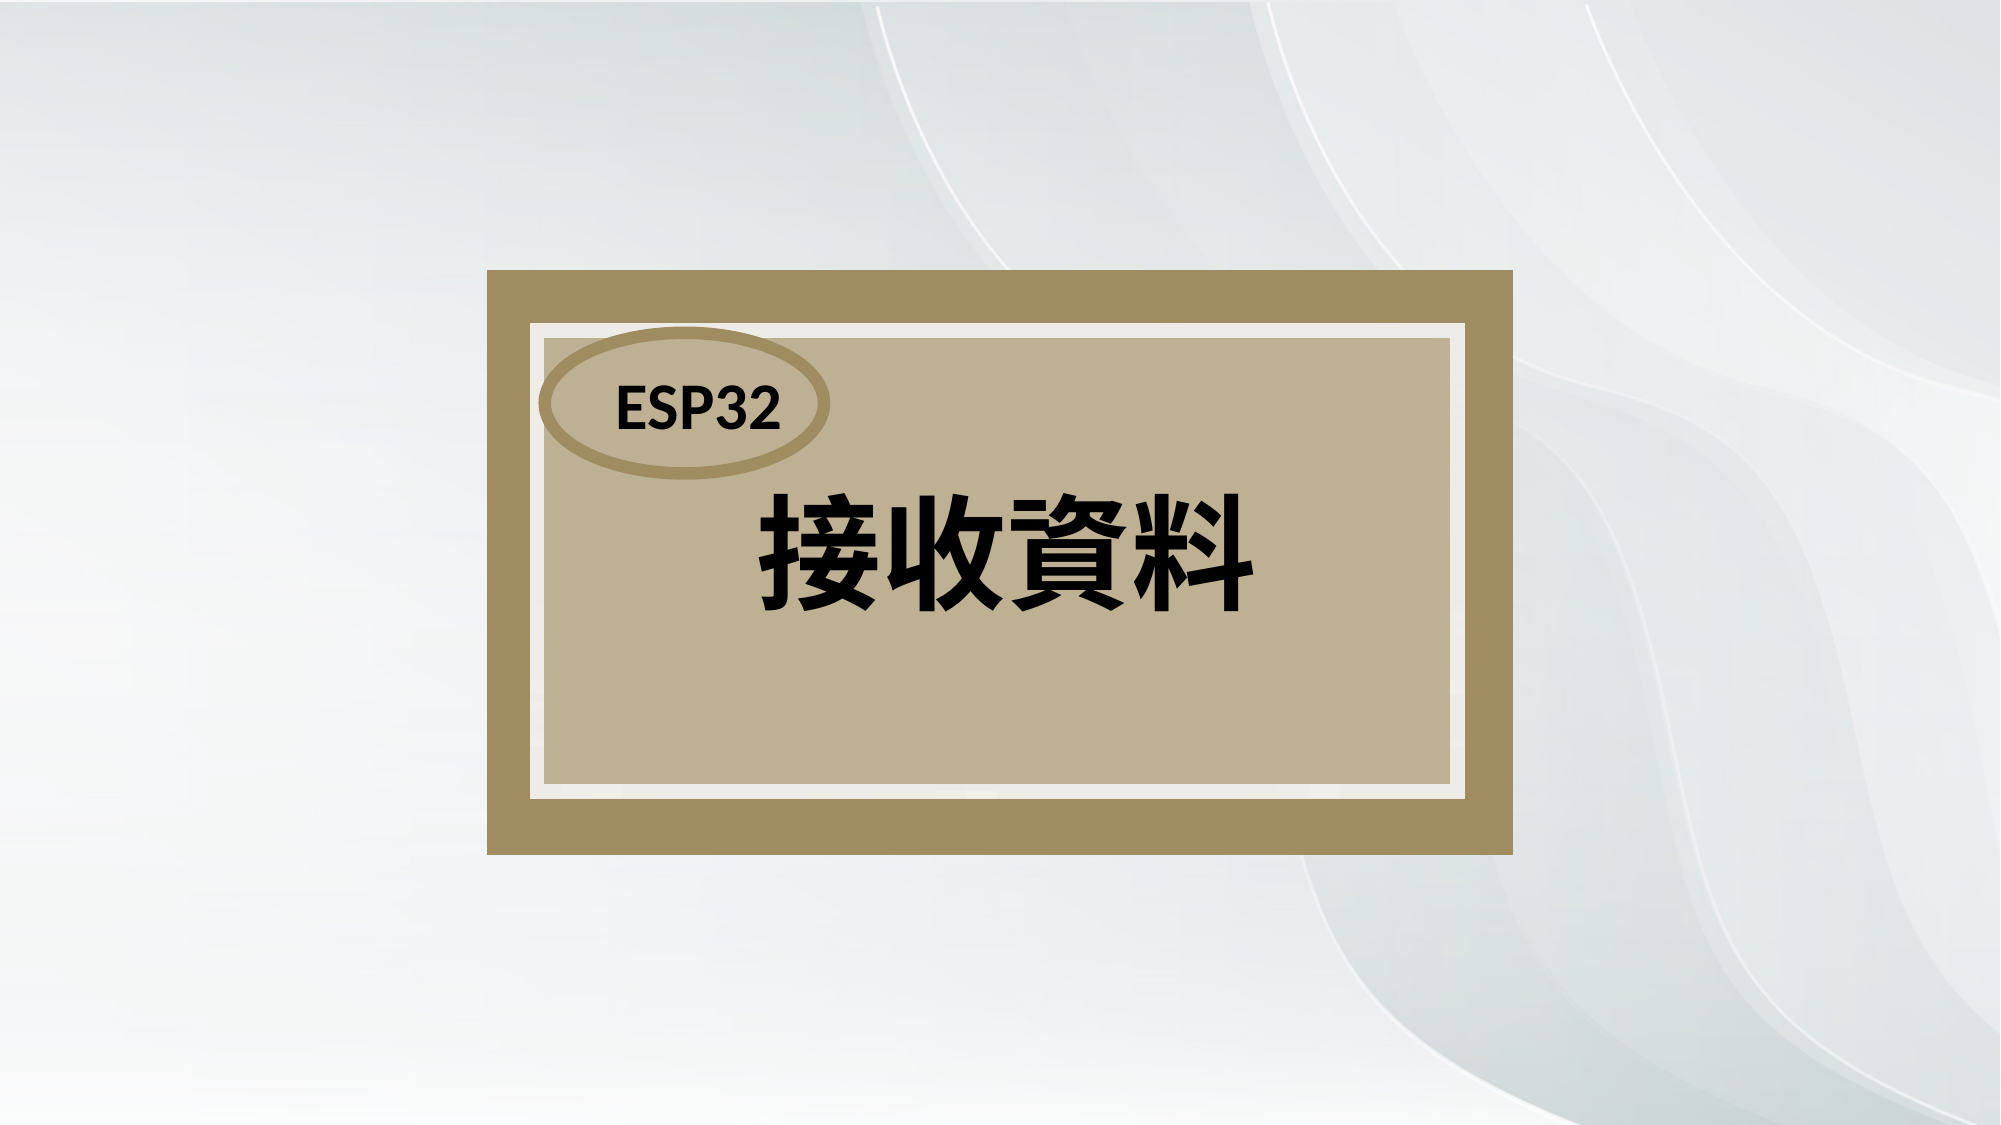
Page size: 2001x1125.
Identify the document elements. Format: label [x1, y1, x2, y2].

text_box [0, 0, 2000, 1125]
picture [487, 270, 1513, 855]
text_box [544, 332, 825, 613]
